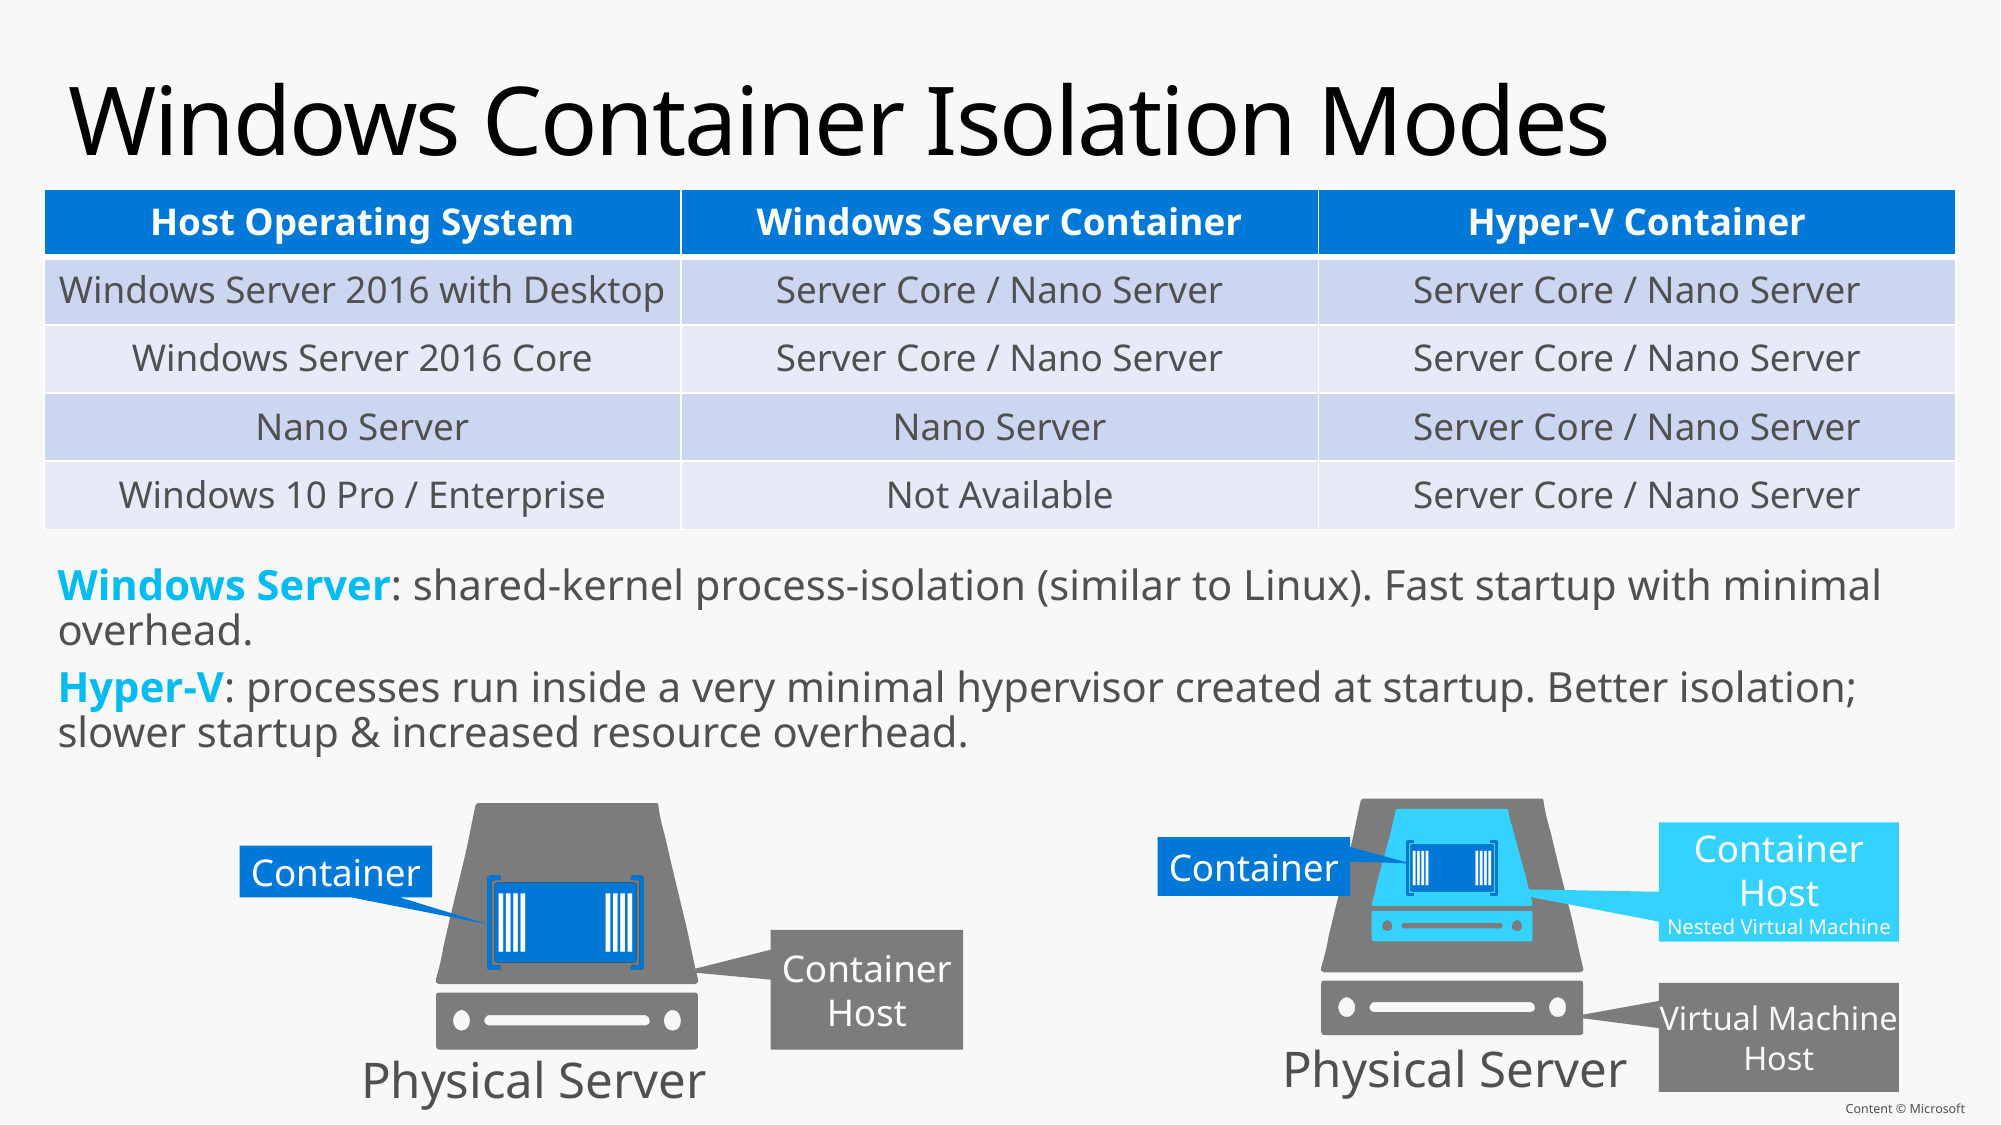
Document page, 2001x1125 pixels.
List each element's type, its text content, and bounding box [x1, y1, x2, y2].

table_cell Nano Server [682, 394, 1318, 460]
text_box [239, 802, 964, 1123]
table_cell Nano Server [45, 394, 680, 460]
title Windows Container Isolation Modes [44, 47, 1957, 188]
text_box Content © Microsoft [1830, 1093, 1980, 1124]
table_cell Server Core / Nano Server [682, 326, 1318, 392]
table_cell Server Core / Nano Server [1319, 326, 1955, 392]
table_header Hyper-V Container [1319, 190, 1955, 254]
table_cell Server Core / Nano Server [1319, 462, 1955, 529]
text_box Windows Server: shared-kernel process-isolation (similar to Linux). Fast startup with minimal overhead. Hyper-V: processes run inside a very minimal hypervisor created at startup. Better isolation; slower startup & increased resource overhead. [27, 540, 1956, 781]
table_cell Not Available [682, 462, 1318, 529]
table_cell Windows Server 2016 Core [45, 326, 680, 392]
table_header Host Operating System [45, 190, 680, 254]
table_cell Server Core / Nano Server [1319, 260, 1955, 324]
table_header Windows Server Container [682, 190, 1318, 254]
table_cell Server Core / Nano Server [682, 260, 1318, 324]
table_cell Server Core / Nano Server [1319, 394, 1955, 460]
table_cell Windows Server 2016 with Desktop [45, 260, 680, 324]
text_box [1157, 798, 1899, 1112]
table_cell Windows 10 Pro / Enterprise [45, 462, 680, 529]
